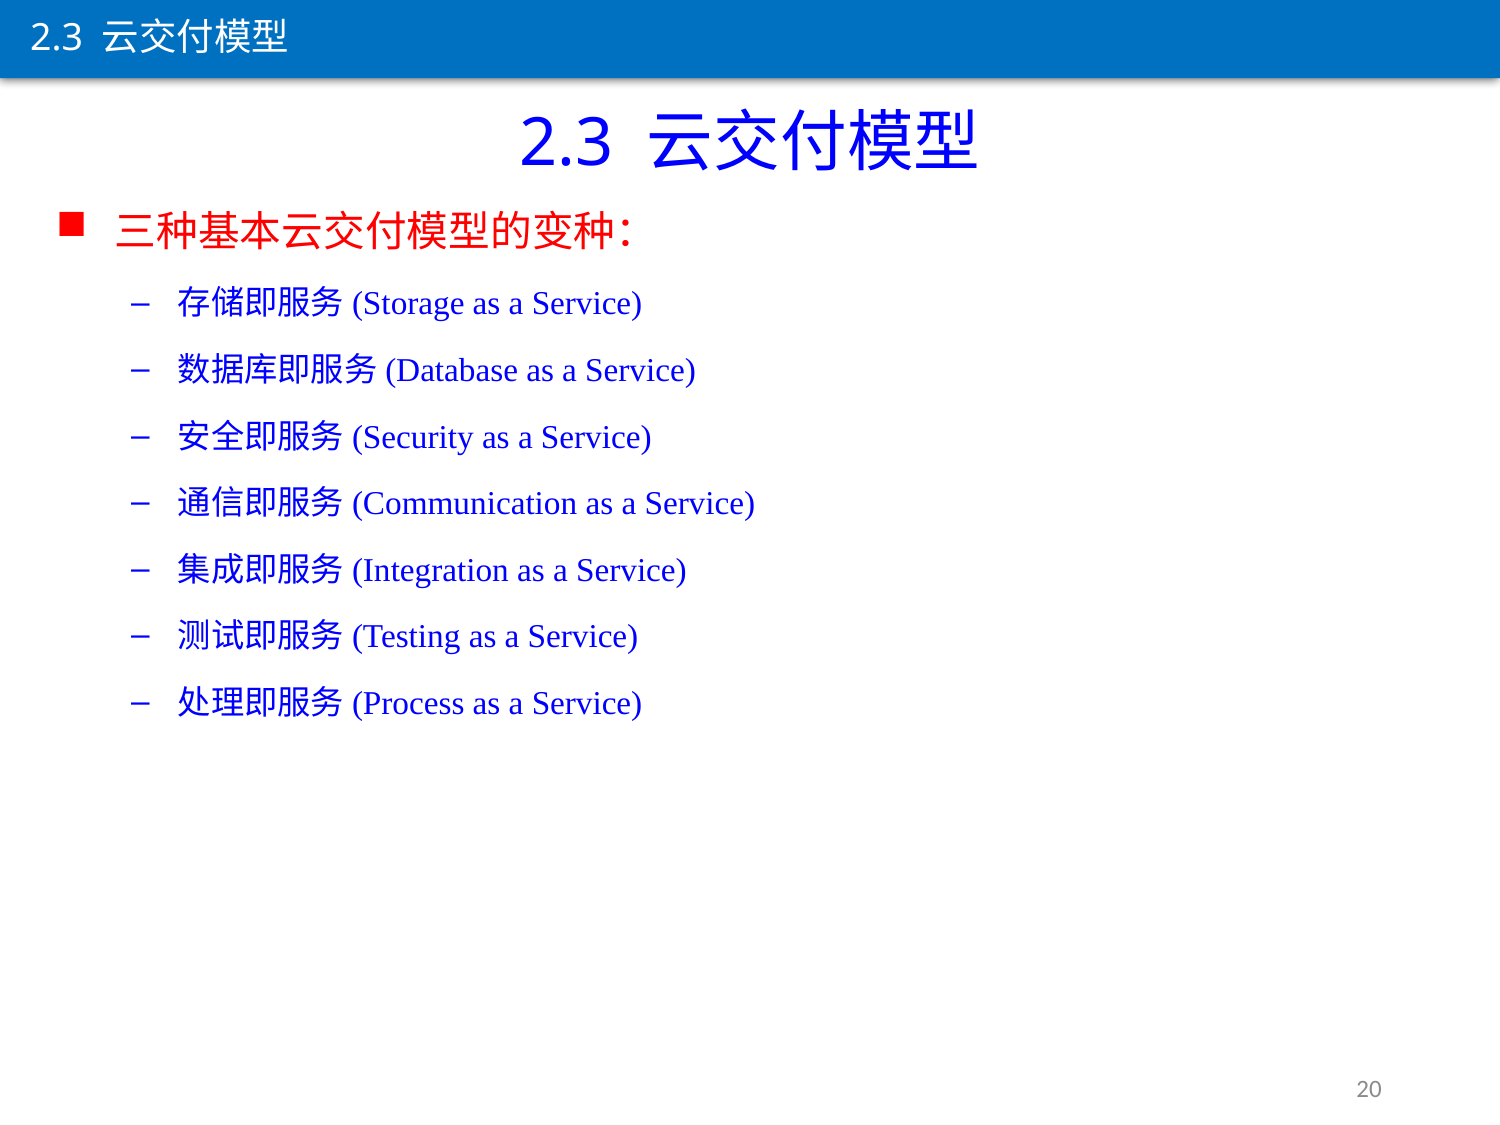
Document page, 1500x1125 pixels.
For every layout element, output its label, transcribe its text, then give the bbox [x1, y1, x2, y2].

text_box 2.3 云交付模型 [15, 5, 305, 66]
text_box [0, 0, 1500, 79]
slide_number 20 [1059, 1057, 1397, 1118]
text_box 三种基本云交付模型的变种： 存储即服务(Storage as a Service) 数据库即服务(Database as a Service) 安全即服务(Security as a Service) 通信即服务(Communication as a Service) 集成即服务(Integration as a Service) 测试即服务(Testing as a Service) 处理即服务(Process as a Service) [41, 172, 1471, 729]
text_box 2.3 云交付模型 [0, 91, 1500, 187]
